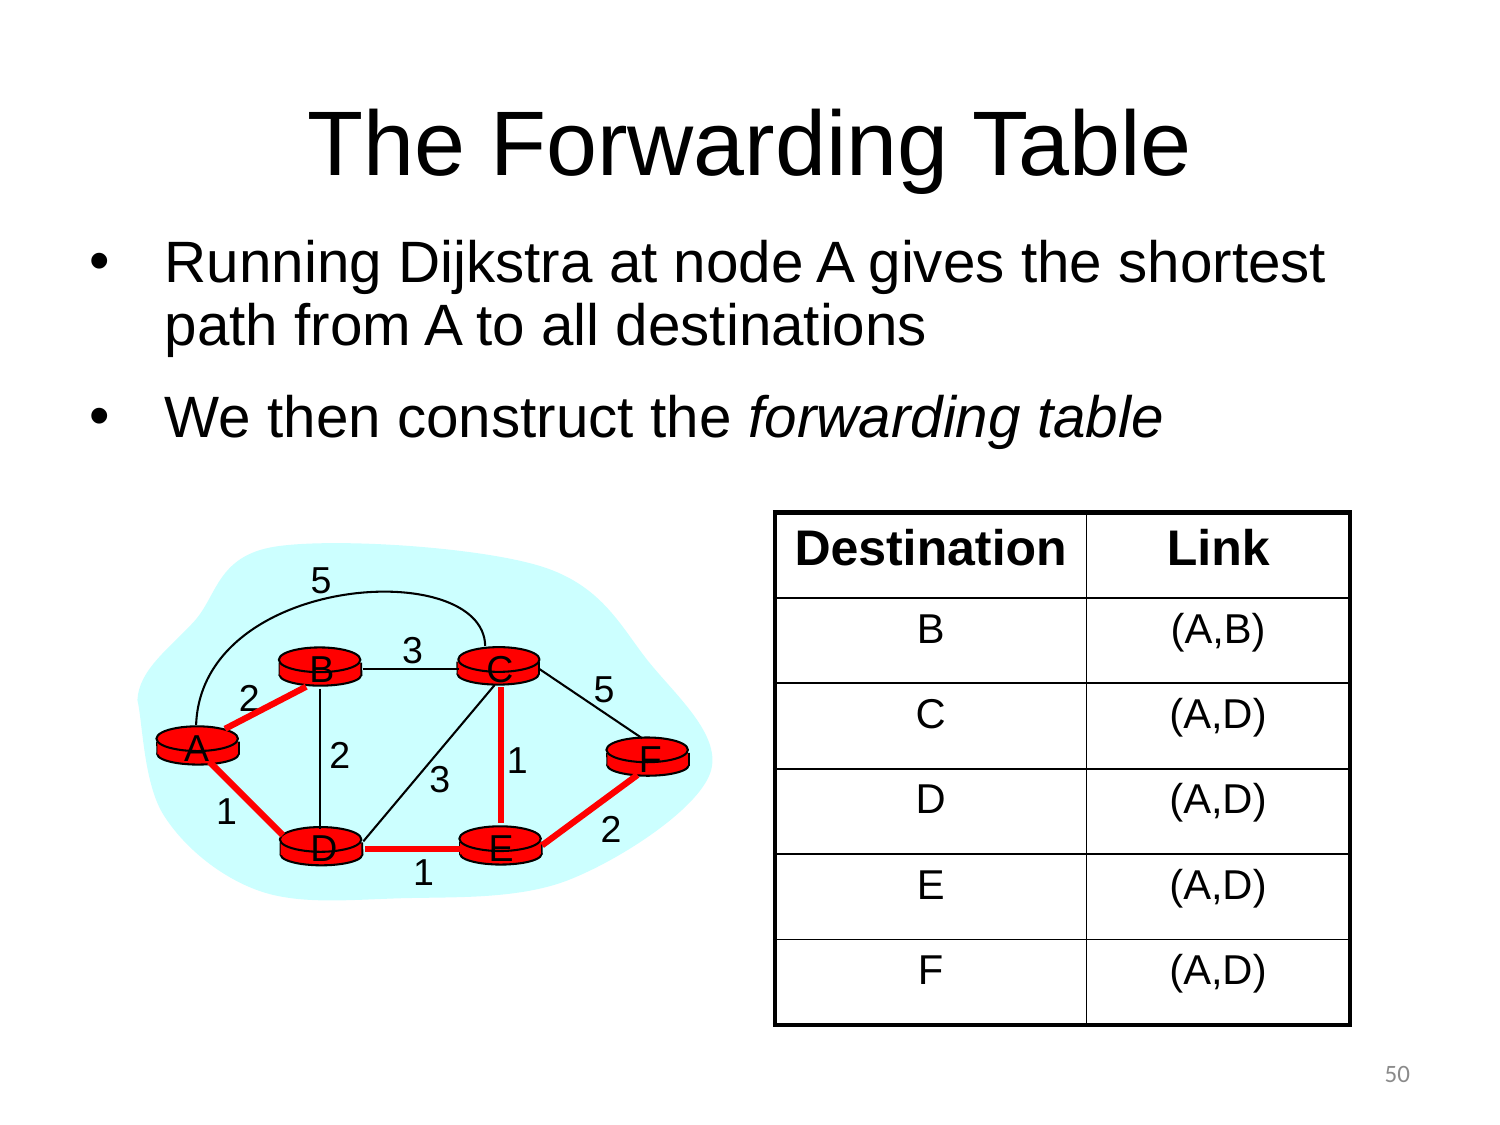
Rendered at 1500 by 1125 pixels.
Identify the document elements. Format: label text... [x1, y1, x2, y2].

table_cell (A,D) [1087, 940, 1348, 1023]
table_cell B [777, 599, 1086, 682]
table_cell D [777, 770, 1086, 853]
table_cell C [777, 684, 1086, 768]
title The Forwarding Table [75, 45, 1425, 233]
table_cell (A,D) [1087, 684, 1348, 768]
table_header Link [1087, 515, 1348, 597]
table_cell (A,D) [1087, 770, 1348, 853]
table_cell (A,D) [1087, 855, 1348, 939]
table_header Destination [777, 515, 1086, 597]
table_cell (A,B) [1087, 599, 1348, 682]
text_box Running Dijkstra at node A gives the shortest path from A to all destinations We then construct the forwarding table [74, 224, 1425, 1038]
table_cell E [777, 855, 1086, 939]
table_cell F [777, 940, 1086, 1023]
slide_number 50 [1074, 1042, 1425, 1103]
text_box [137, 537, 724, 905]
